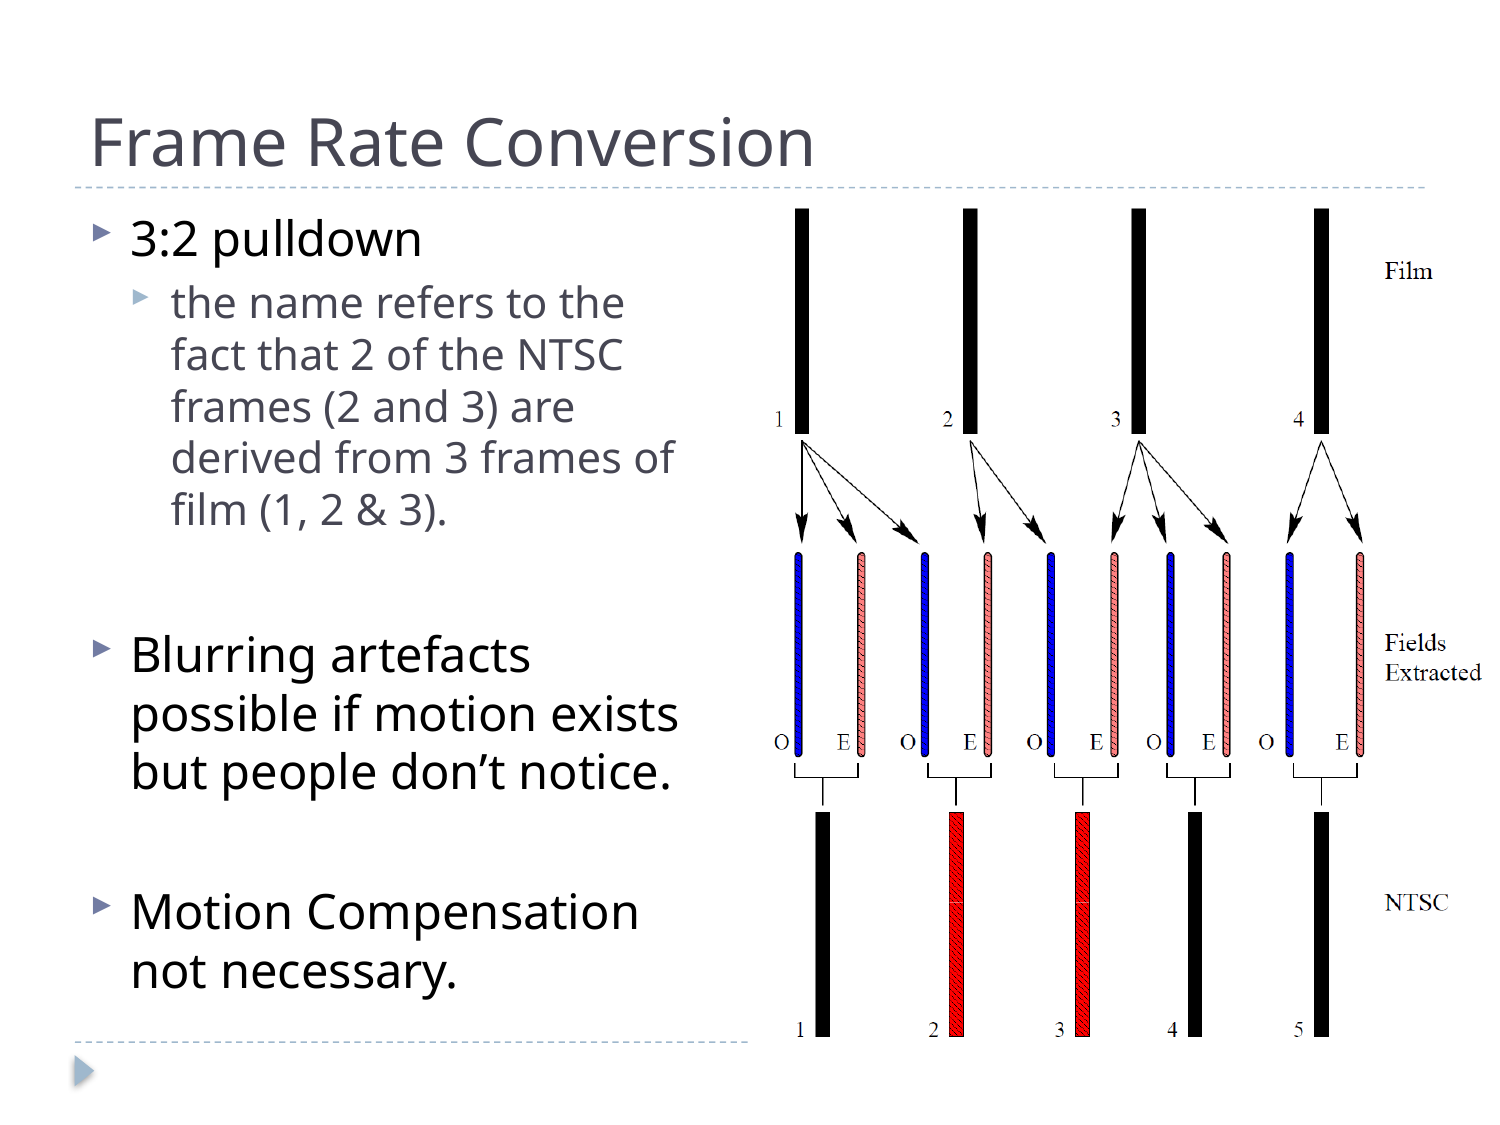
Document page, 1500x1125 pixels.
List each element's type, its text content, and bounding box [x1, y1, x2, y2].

picture [750, 196, 1496, 1061]
list 3:2 pulldown the name refers to the fact that 2 of the NTSC frames (2 and 3) are derived from 3 frames of film (1, 2 & 3). Blurring artefacts possible if motion exists but people don’t notice. Motion Compensation not necessary. [75, 200, 727, 1010]
title Frame Rate Conversion [75, 24, 1425, 188]
